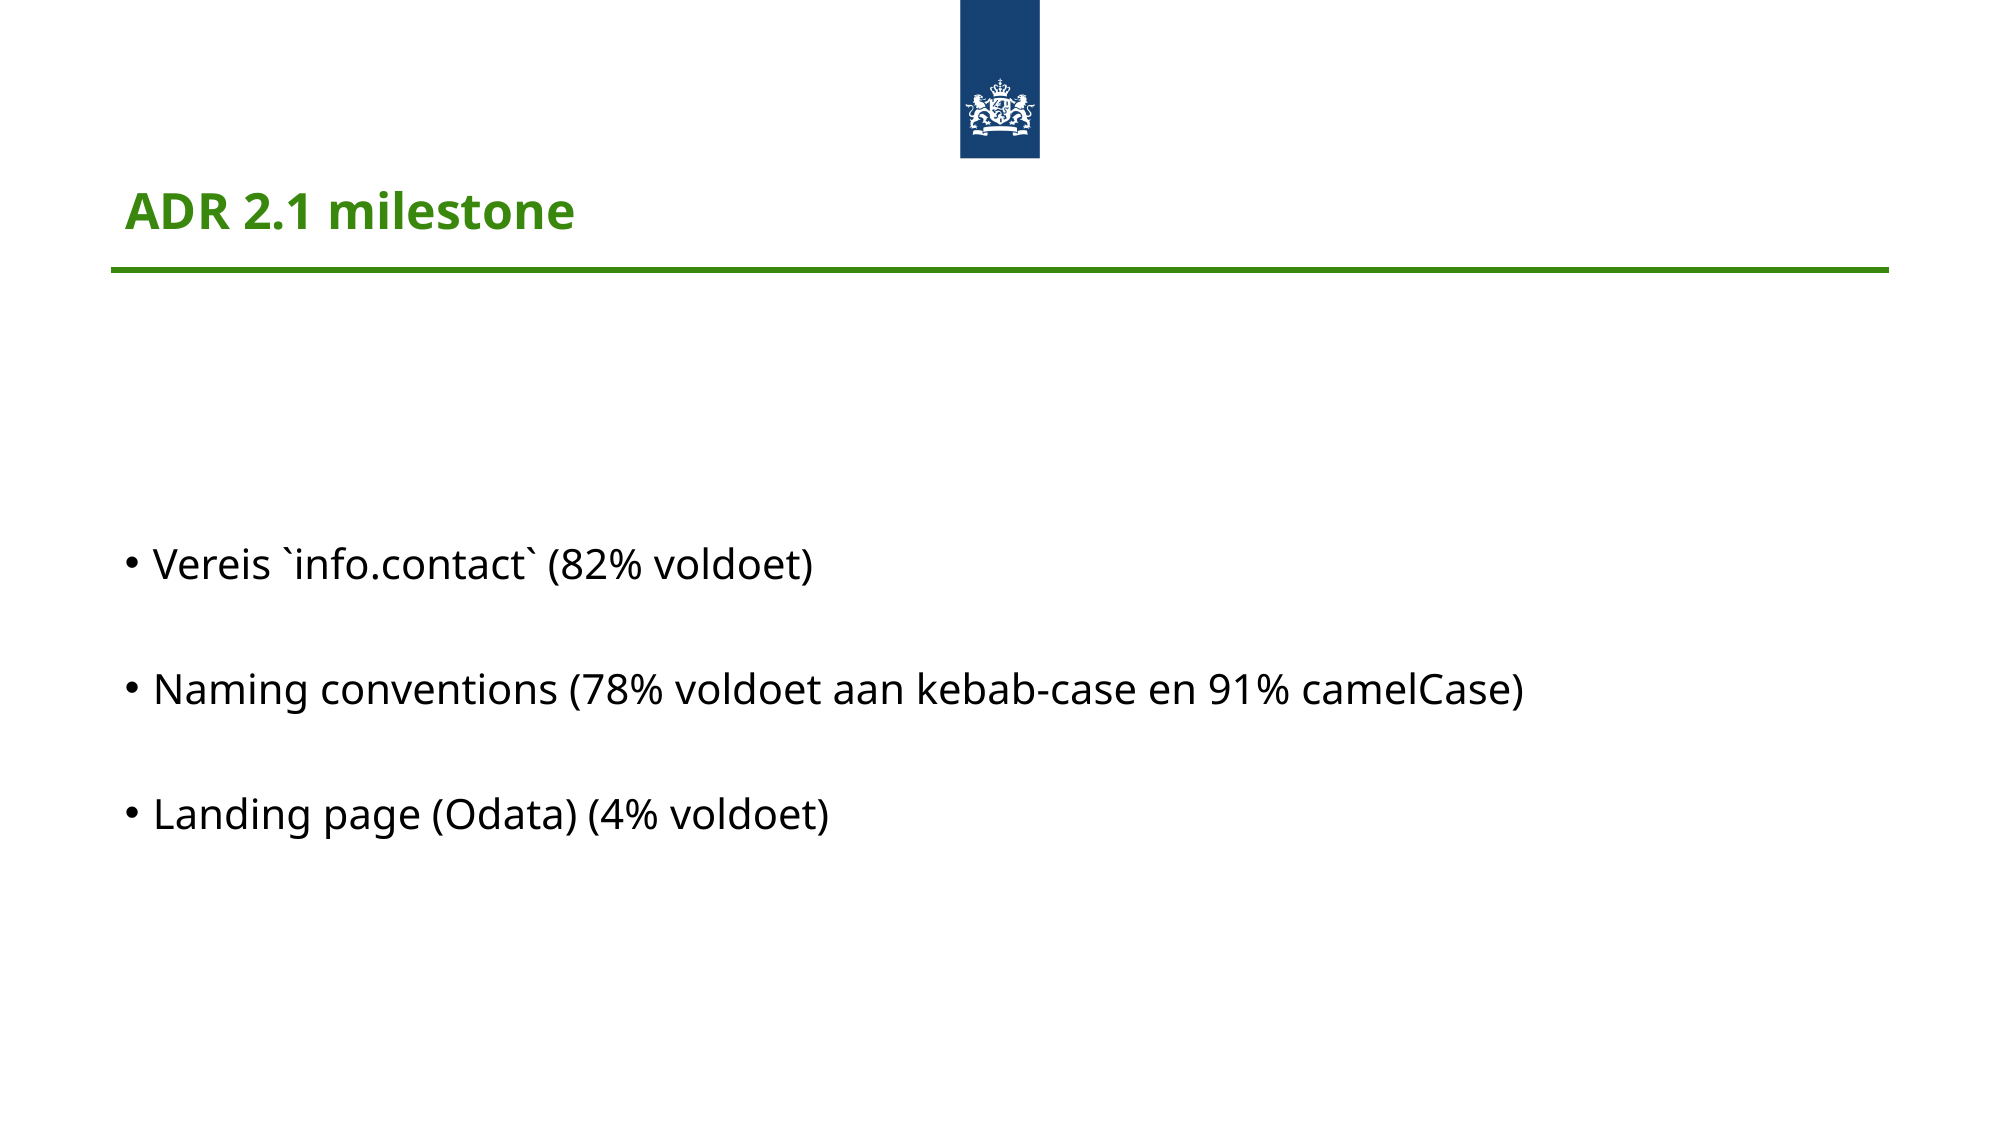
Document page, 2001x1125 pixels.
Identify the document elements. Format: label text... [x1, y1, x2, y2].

title ADR 2.1 milestone [110, 141, 1892, 248]
picture [960, 0, 1040, 141]
list Vereis `info.contact` (82% voldoet) Naming conventions (78% voldoet aan kebab-case en 91% camelCase) Landing page (Odata) (4% voldoet) [109, 305, 1891, 1020]
